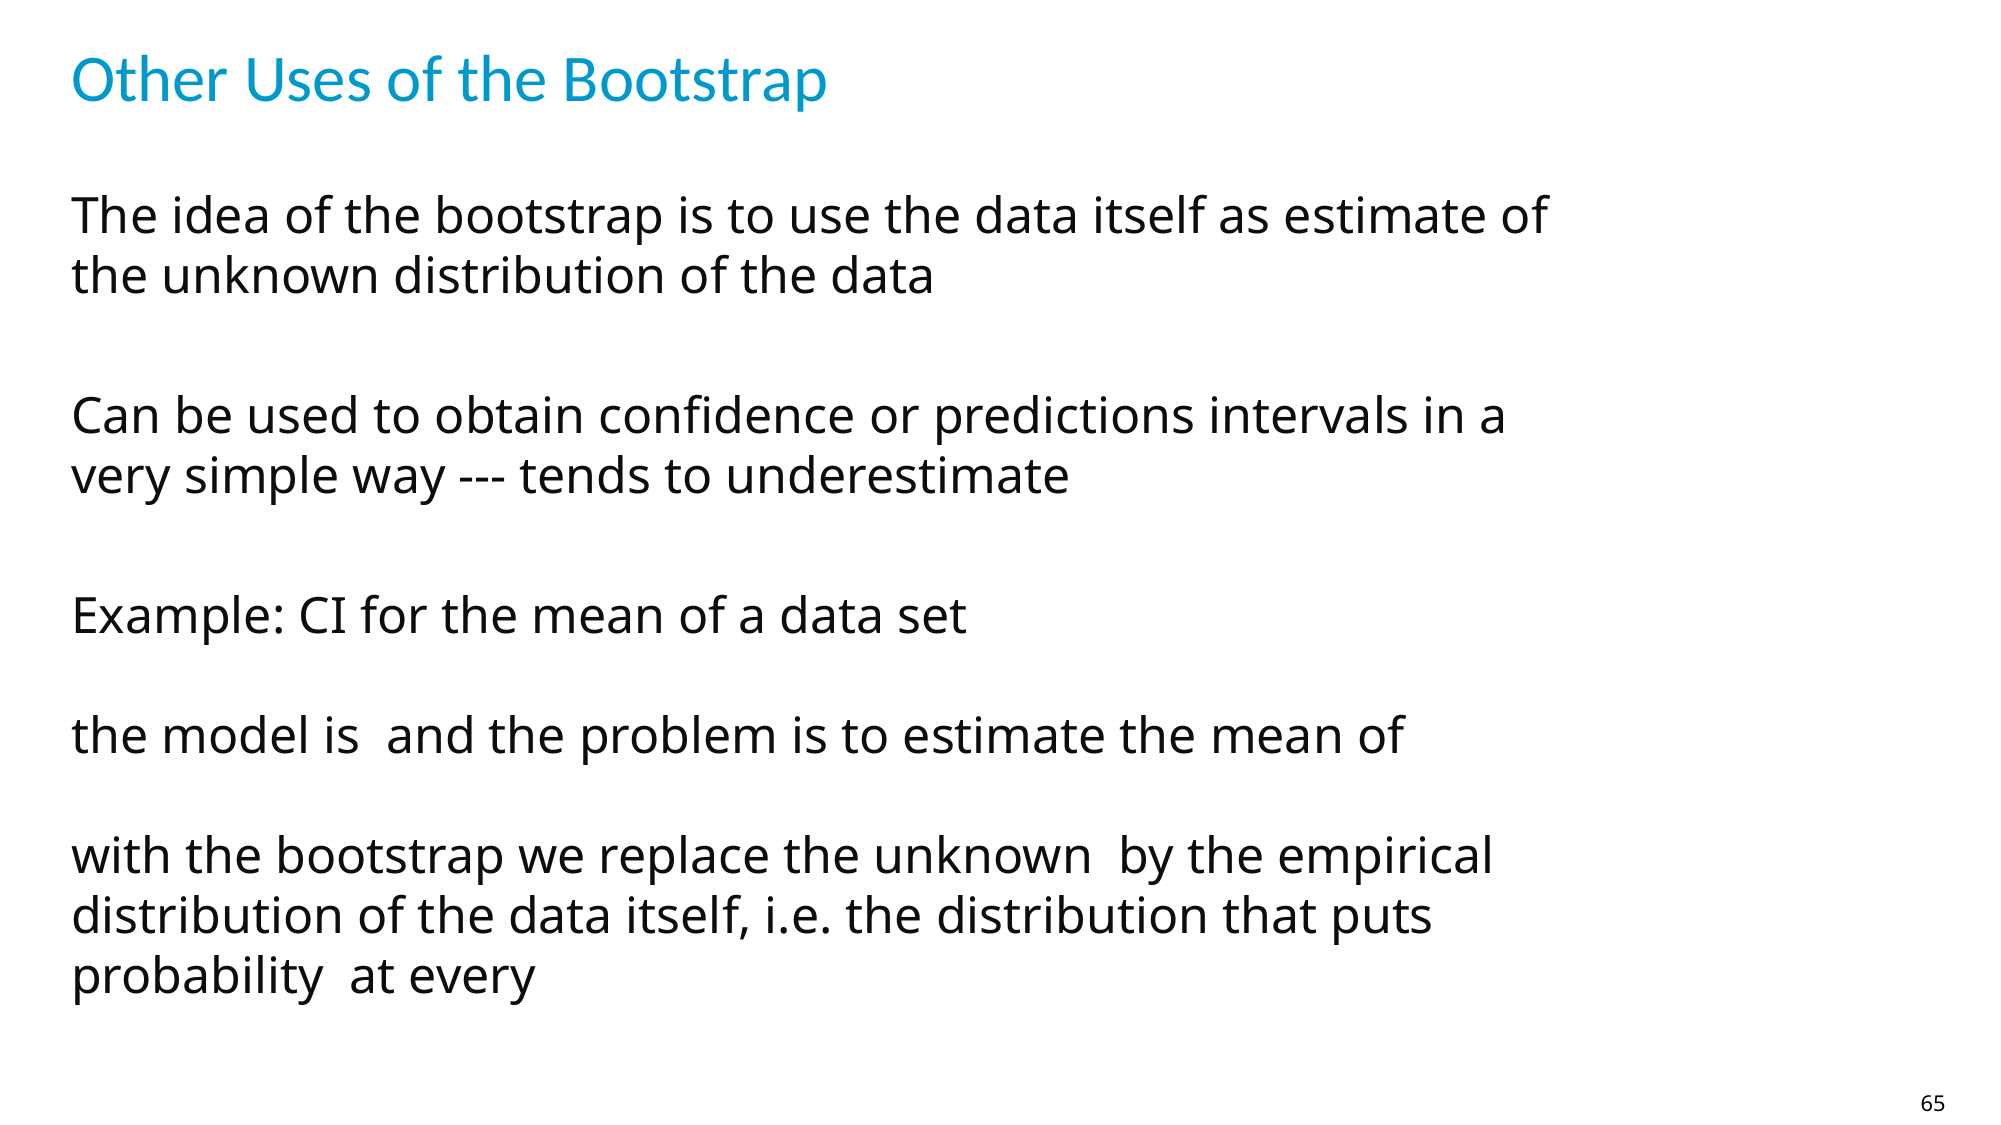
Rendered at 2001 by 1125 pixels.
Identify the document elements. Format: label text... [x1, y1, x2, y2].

footer 65 [1866, 1082, 2000, 1125]
title Other Uses of the Bootstrap [56, 0, 1872, 150]
